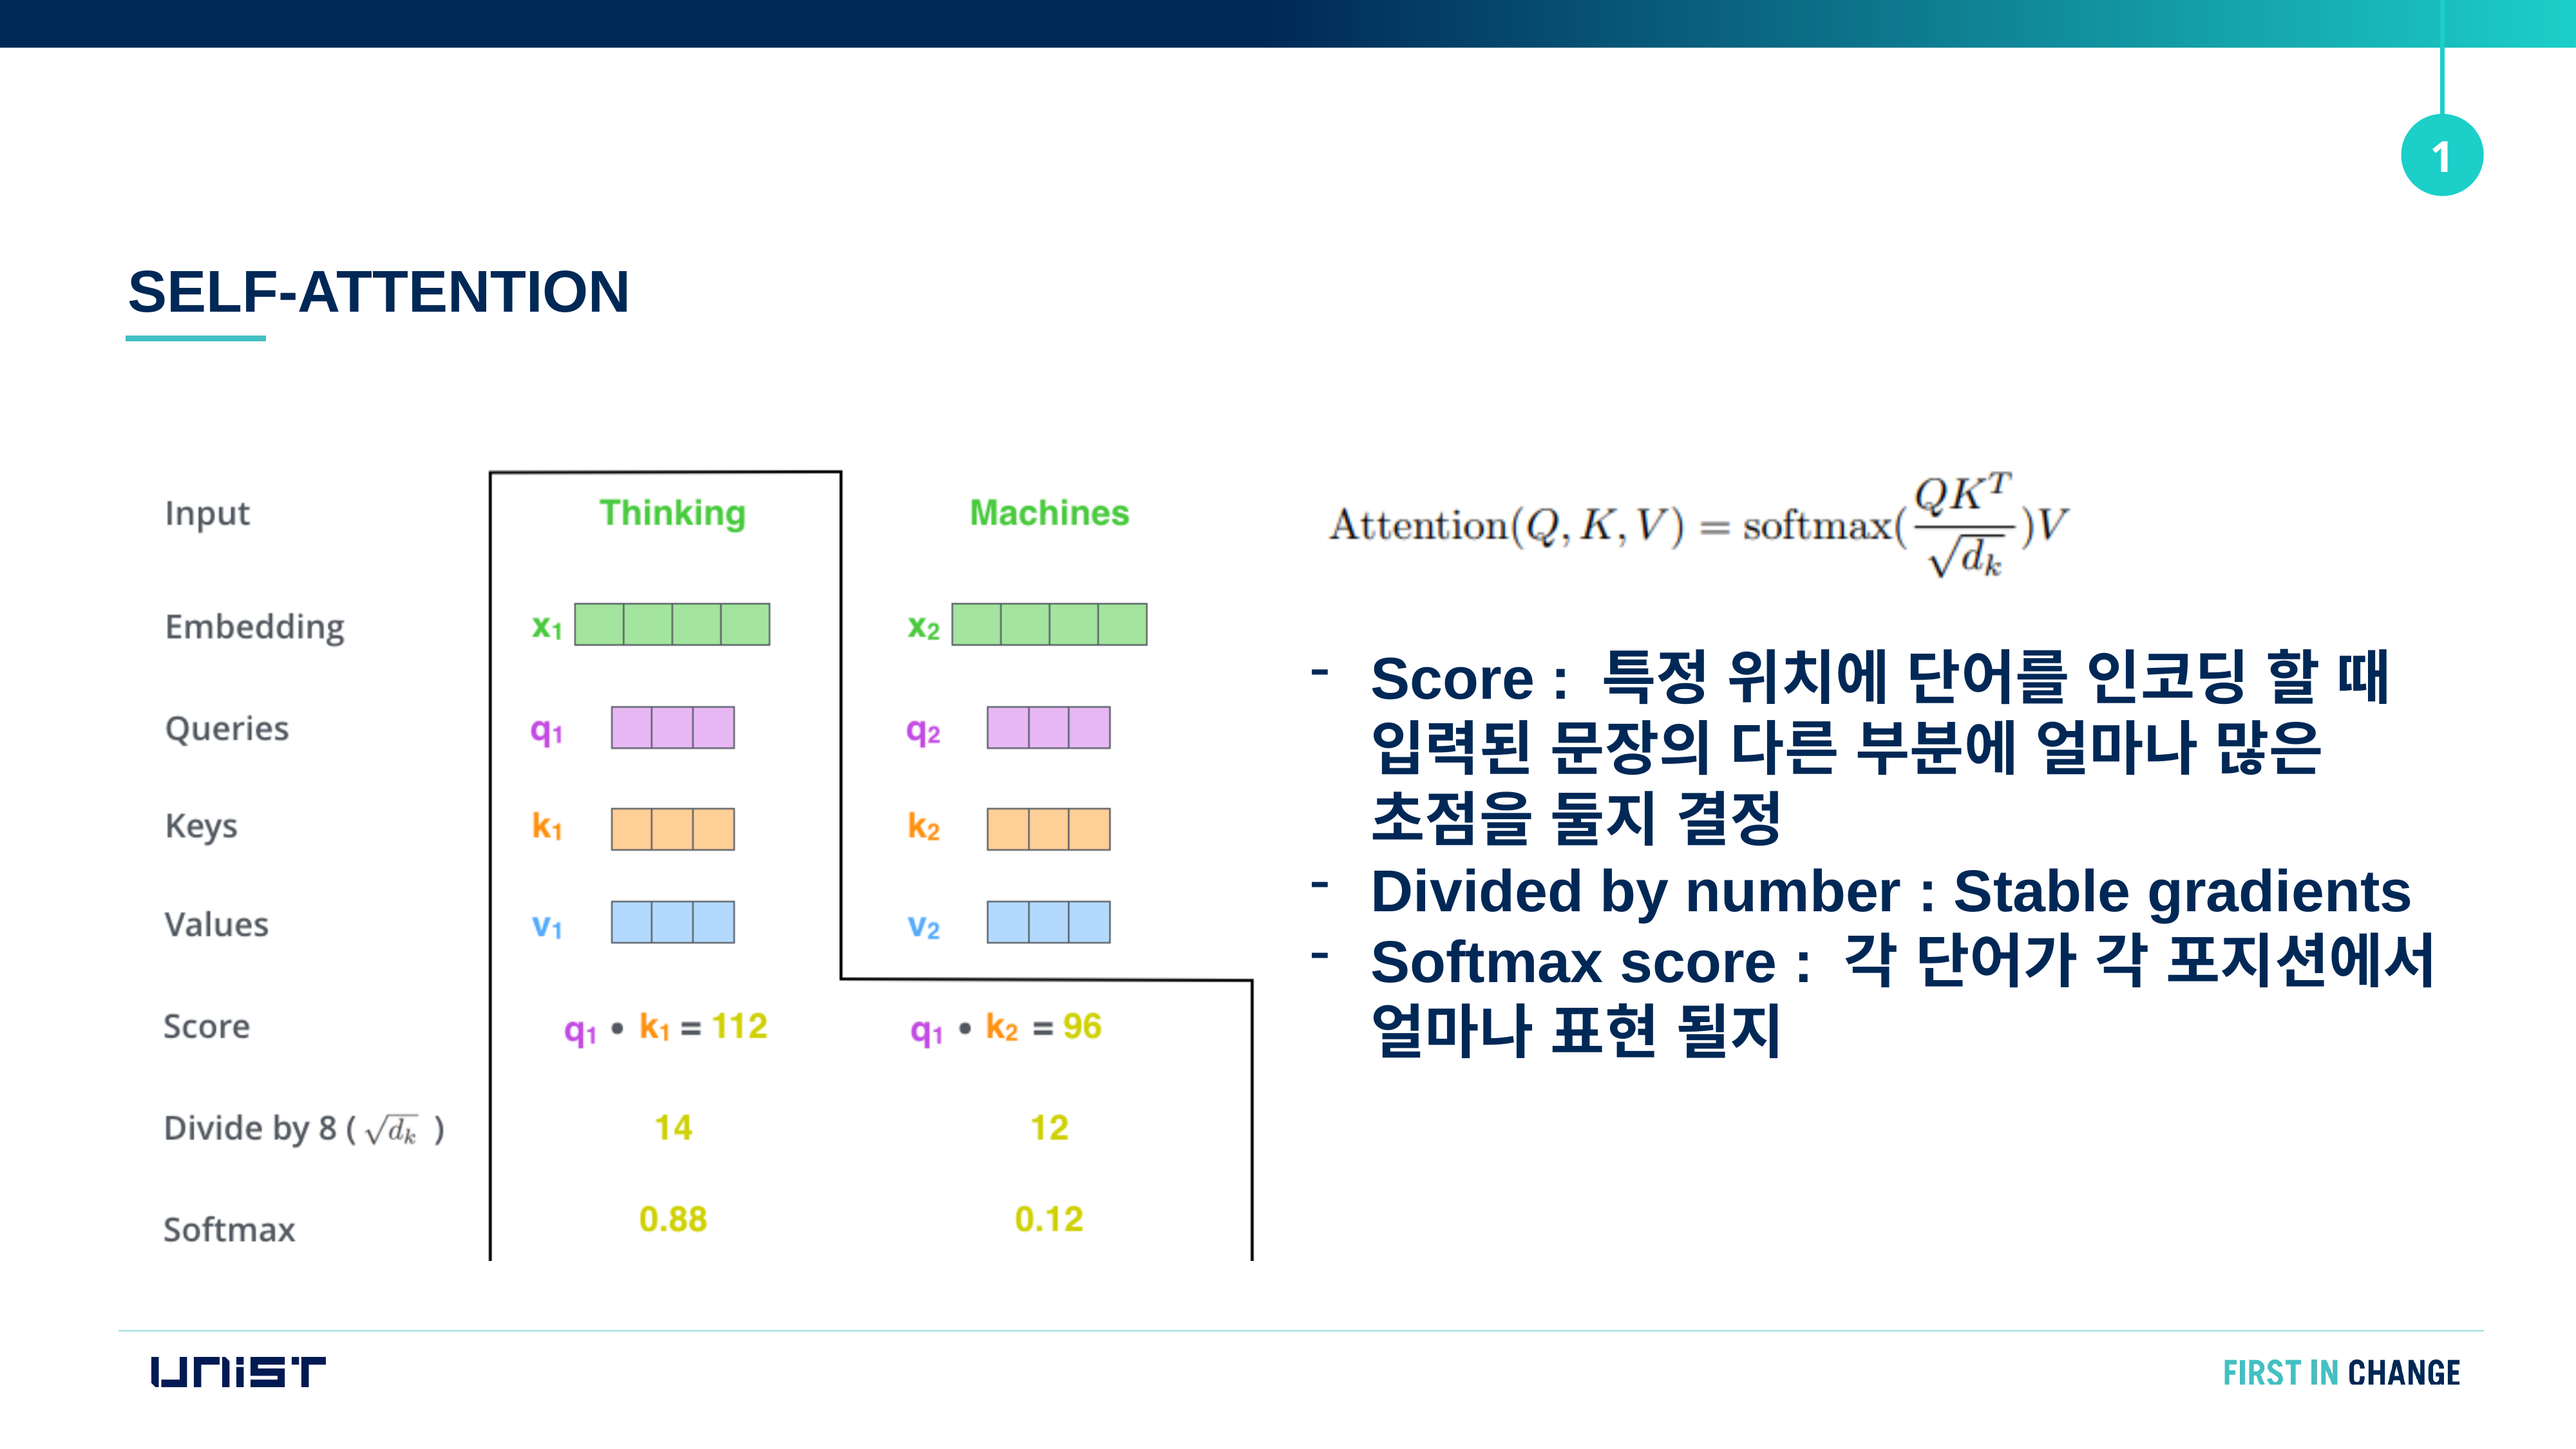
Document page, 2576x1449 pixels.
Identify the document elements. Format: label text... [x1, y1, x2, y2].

picture [118, 427, 2108, 1261]
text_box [0, 0, 2576, 196]
text_box Score : 특정 위치에 단어를 인코딩 할 때 입력된 문장의 다른 부분에 얼마나 많은 초점을 둘지 결정 Divided by number : Stable gradients Softmax score : 각 단어가 각 포지션에서 얼마나 표현 될지 [1396, 635, 2484, 1141]
picture [2224, 1359, 2460, 1385]
picture [151, 1357, 326, 1387]
text_box SELF-ATTENTION [118, 248, 1994, 329]
